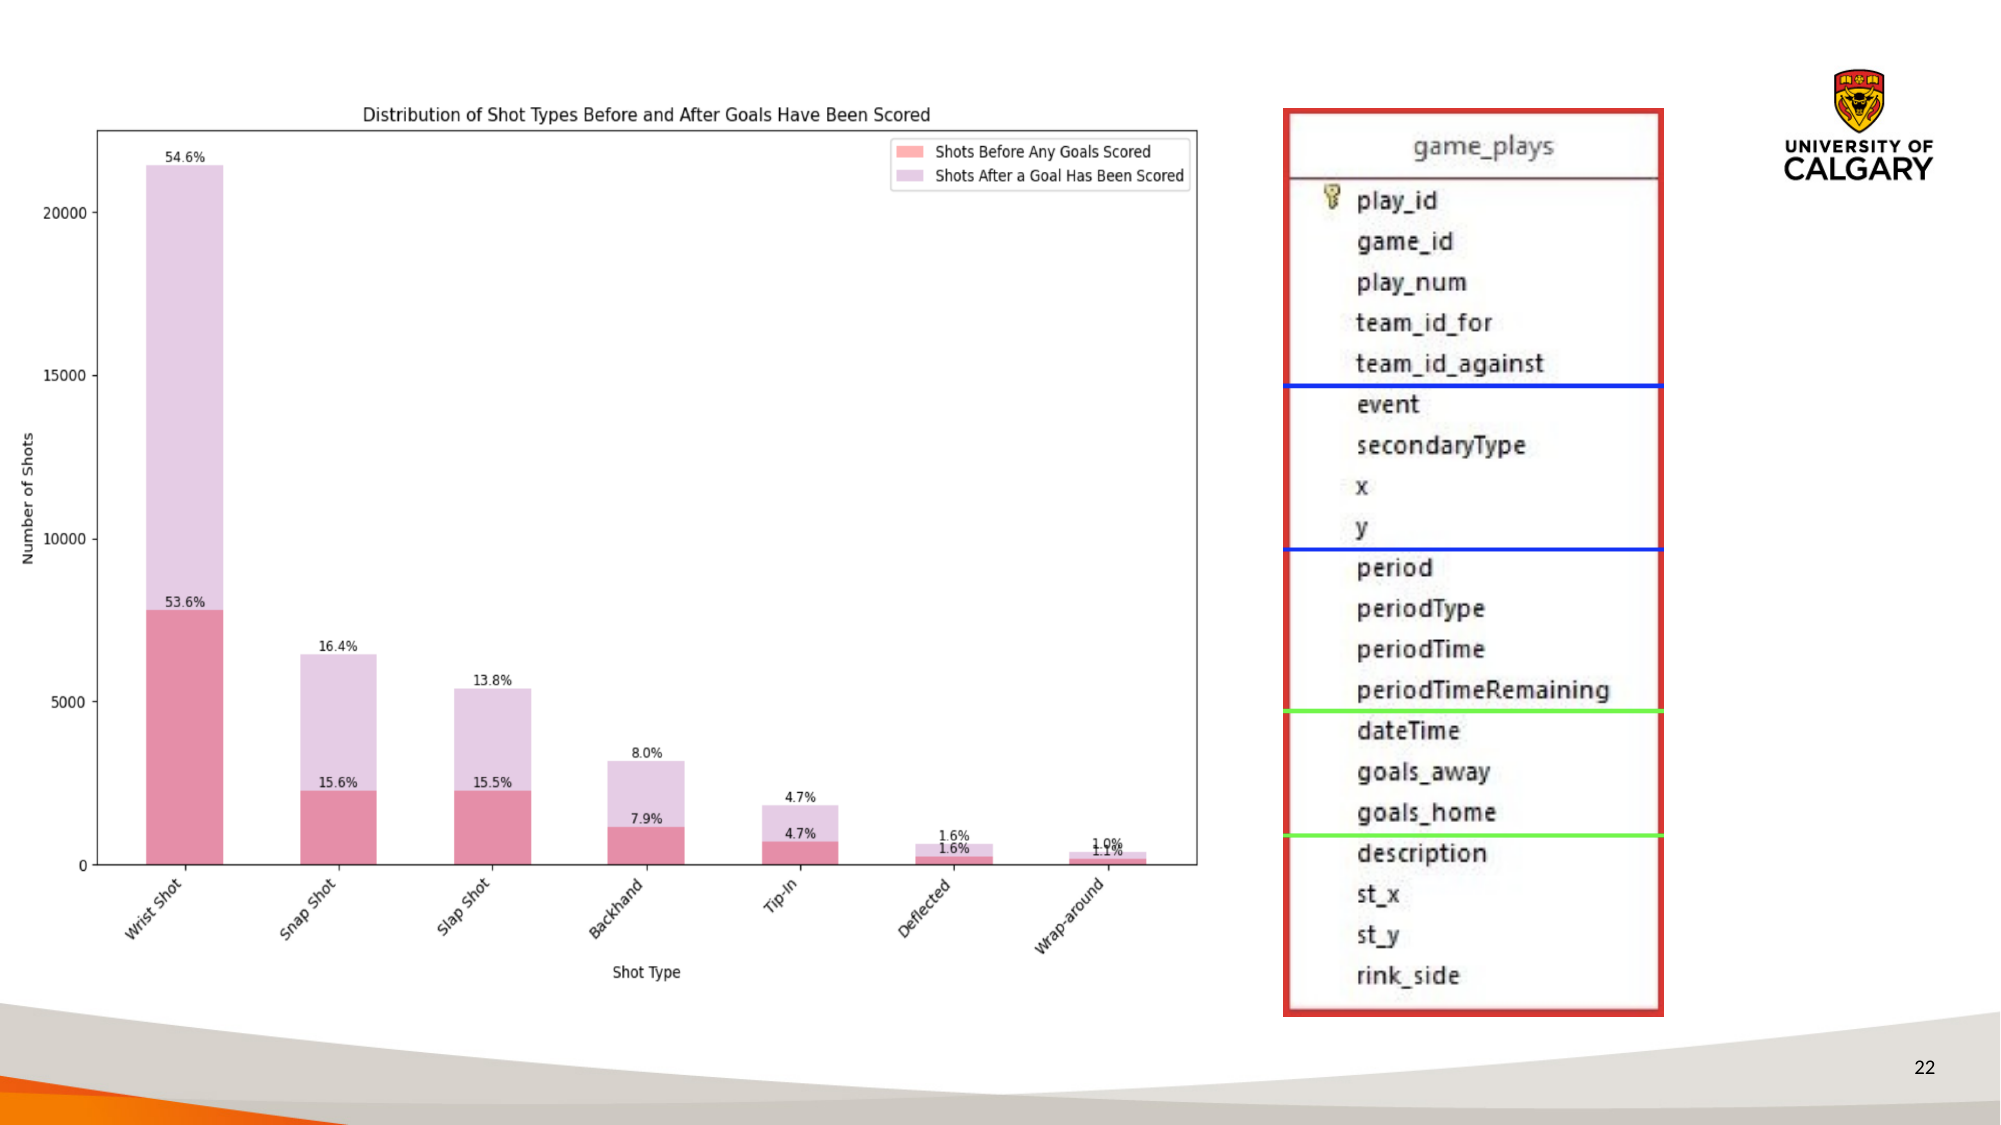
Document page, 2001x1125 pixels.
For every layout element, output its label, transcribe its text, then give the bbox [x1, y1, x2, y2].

picture [0, 0, 2001, 1125]
slide_number ‹#› [1500, 1046, 1951, 1107]
